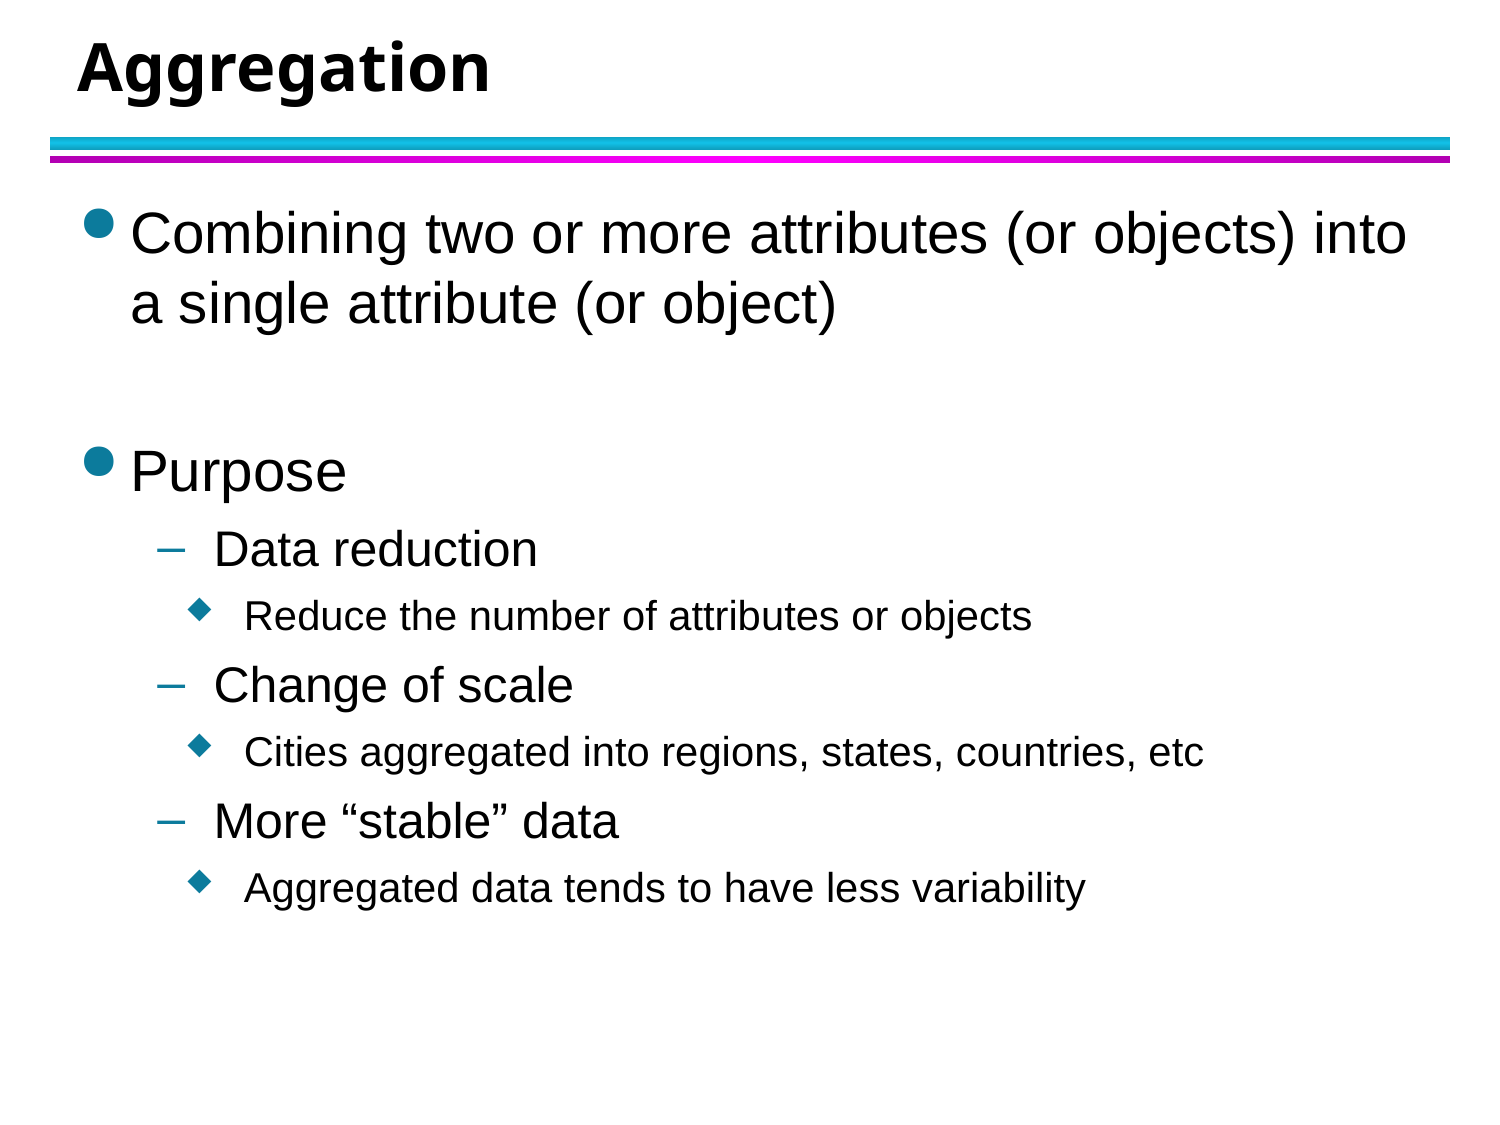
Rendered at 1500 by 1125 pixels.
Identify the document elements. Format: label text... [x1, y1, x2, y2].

title Aggregation [62, 24, 1421, 113]
list Combining two or more attributes (or objects) into a single attribute (or object) Purpose Data reduction Reduce the number of attributes or objects Change of scale Cities aggregated into regions, states, countries, etc More “stable” data Aggregated data tends to have less variability [67, 187, 1432, 1038]
